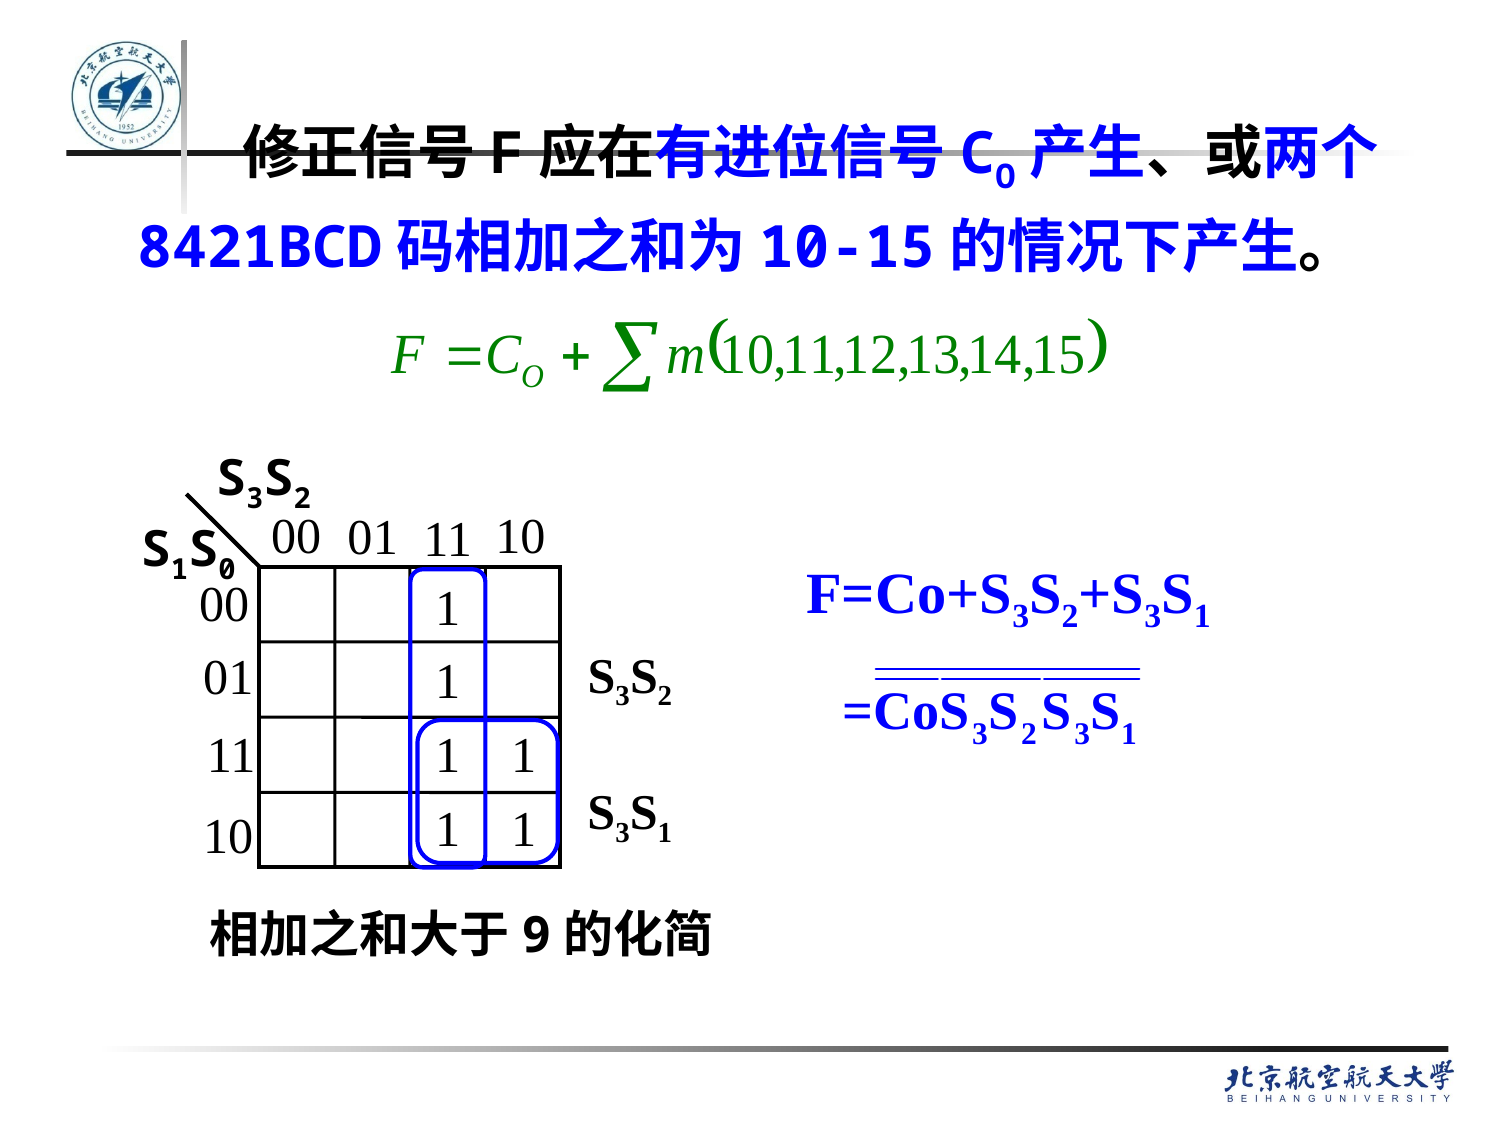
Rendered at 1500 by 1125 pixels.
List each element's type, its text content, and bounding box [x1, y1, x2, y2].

text_box F=Co+S3S2+S3S1 [791, 547, 1434, 643]
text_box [838, 663, 1145, 751]
picture [1224, 1057, 1457, 1104]
text_box 修正信号F应在有进位信号CO产生、或两个8421BCD码相加之和为10-15的情况下产生。 [122, 91, 1433, 287]
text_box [125, 424, 561, 868]
text_box S3S1 [572, 772, 774, 856]
text_box 相加之和大于9的化简 [194, 894, 774, 970]
picture [70, 40, 182, 150]
text_box S3S2 [572, 635, 762, 719]
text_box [381, 311, 1109, 404]
